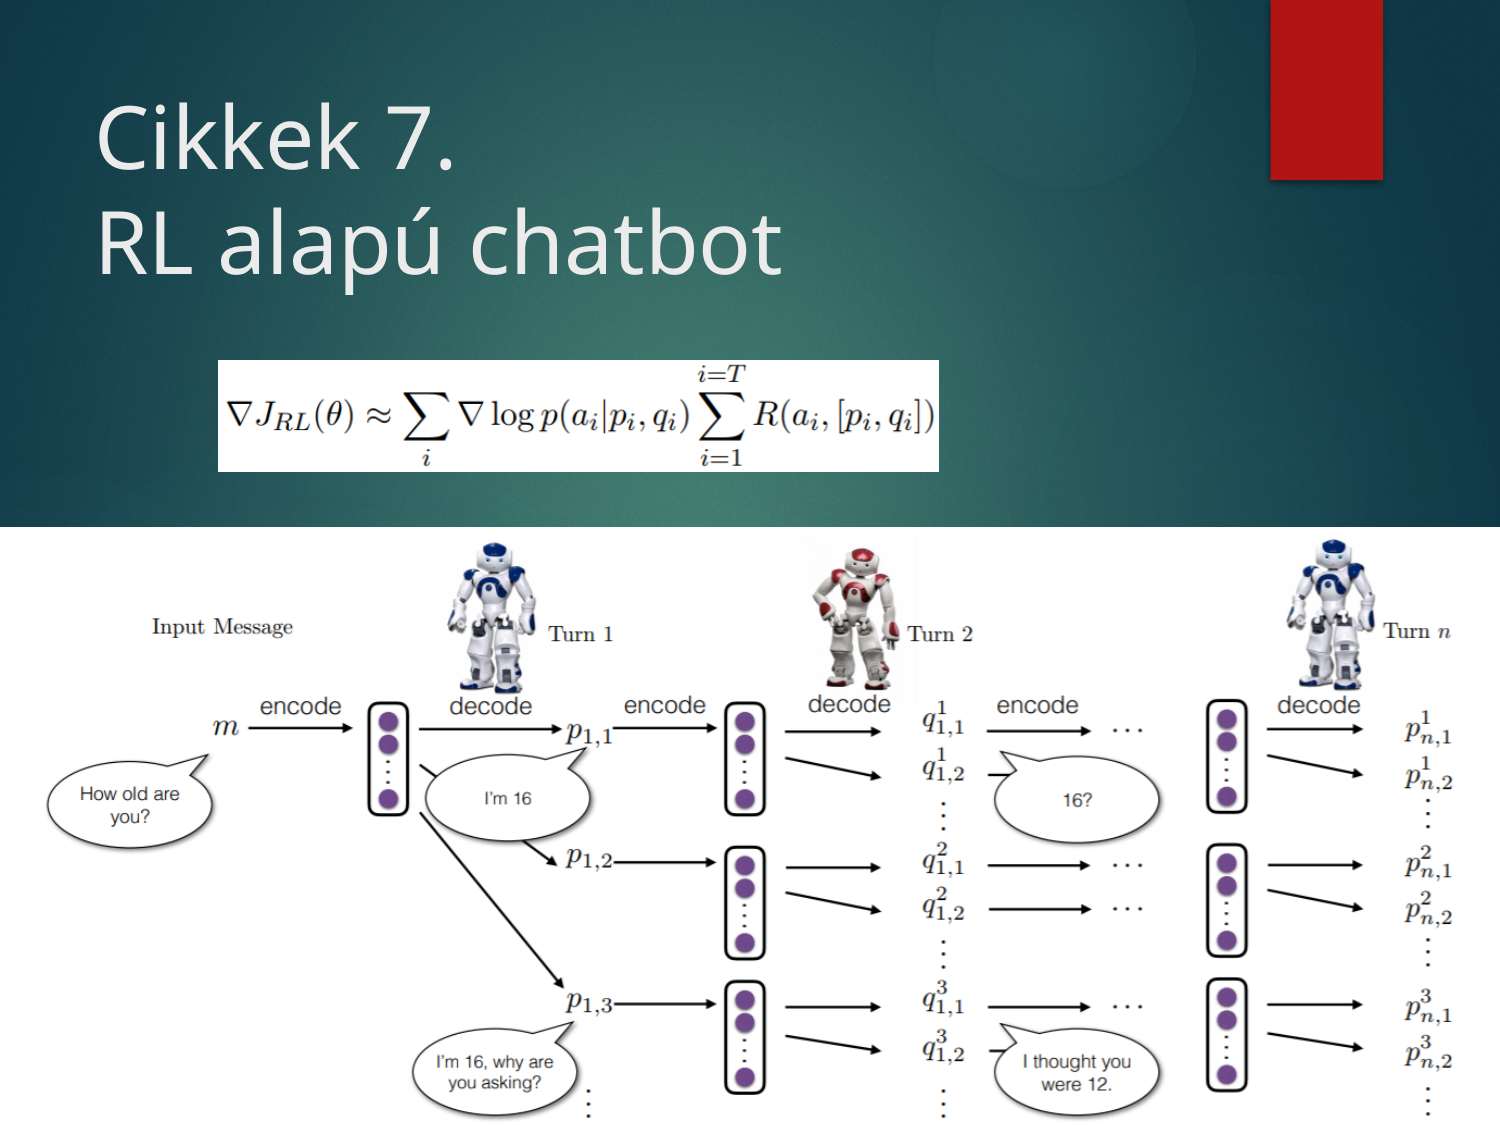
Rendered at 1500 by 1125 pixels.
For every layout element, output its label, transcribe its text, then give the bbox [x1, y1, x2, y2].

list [0, 527, 1500, 1125]
title Cikkek 7. RL alapú chatbot [79, 74, 1237, 304]
picture [218, 359, 939, 472]
